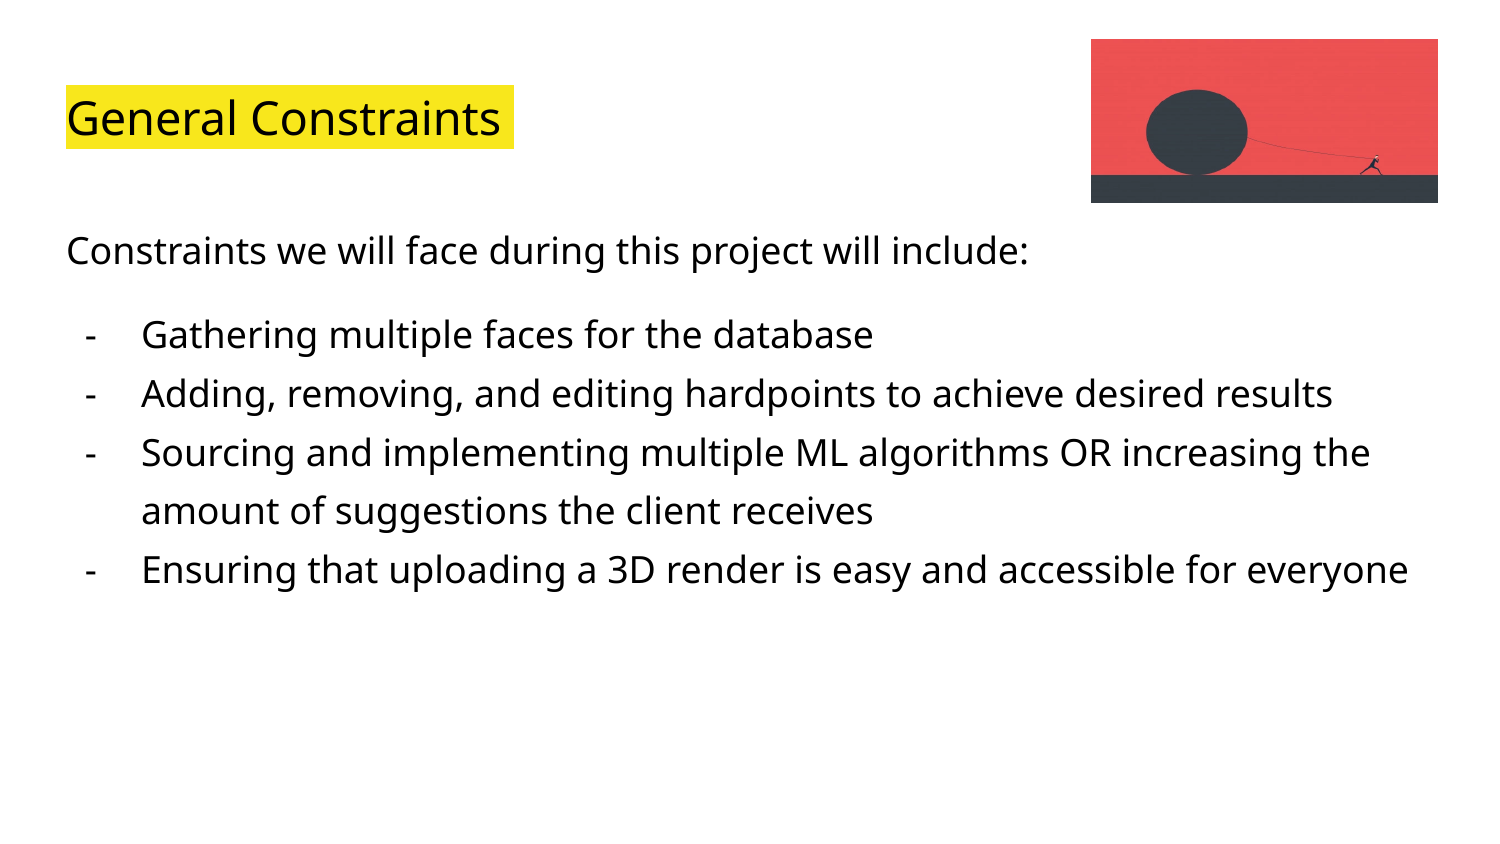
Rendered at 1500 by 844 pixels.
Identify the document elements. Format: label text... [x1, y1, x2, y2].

title General Constraints [1442, 70, 1449, 164]
title General Constraints [51, 70, 1086, 164]
list Constraints we will face during this project will include: Gathering multiple faces for the database Adding, removing, and editing hardpoints to achieve desired results Sourcing and implementing multiple ML algorithms OR increasing the amount of suggestions the client receives Ensuring that uploading a 3D render is easy and accessible for everyone [51, 202, 1449, 750]
picture [1091, 38, 1438, 203]
